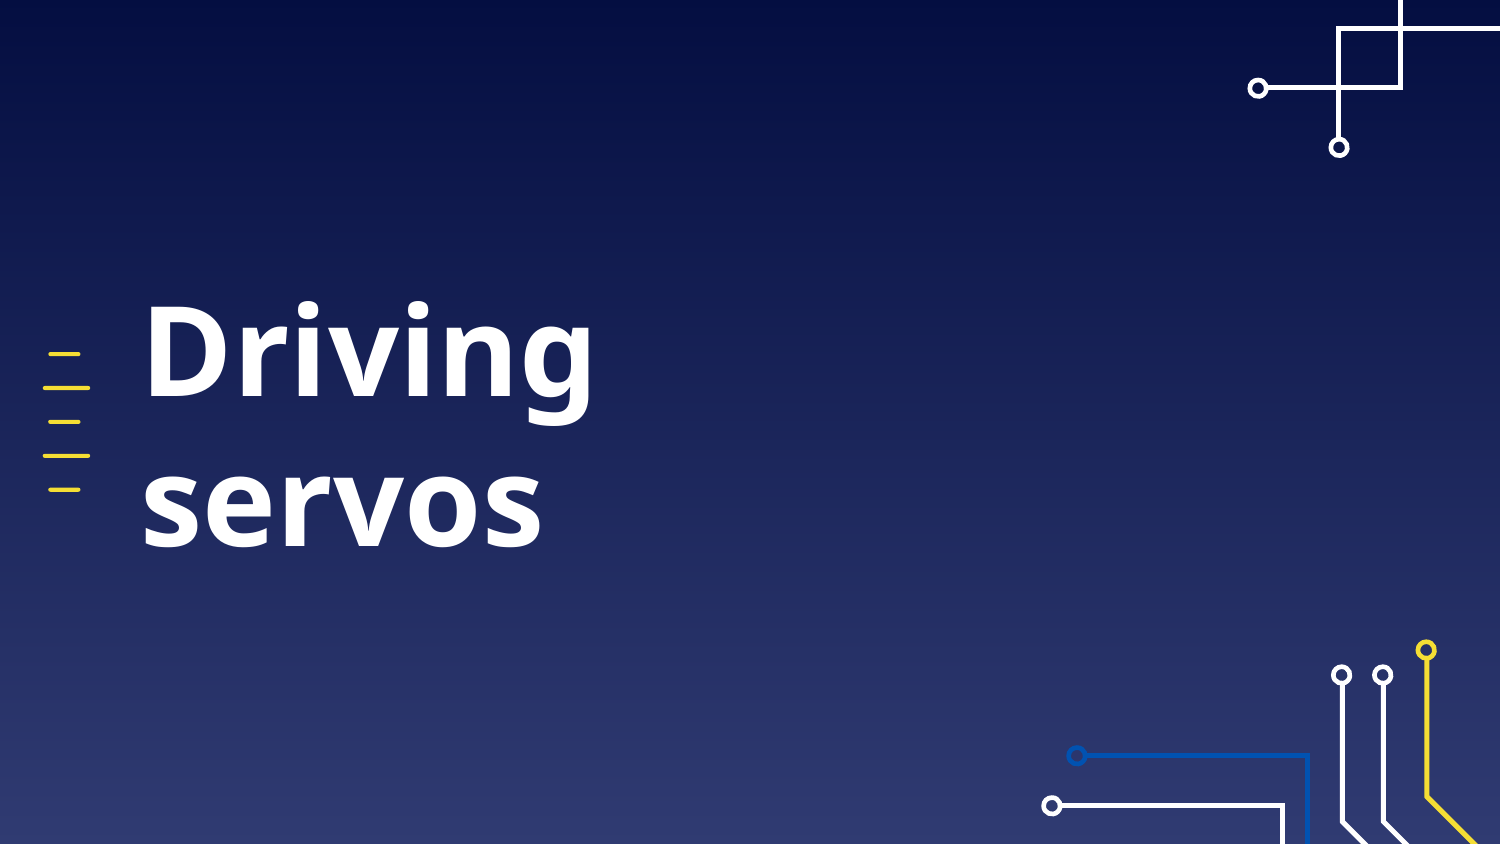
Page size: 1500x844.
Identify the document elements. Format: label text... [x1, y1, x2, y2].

title Driving servos [125, 233, 883, 611]
